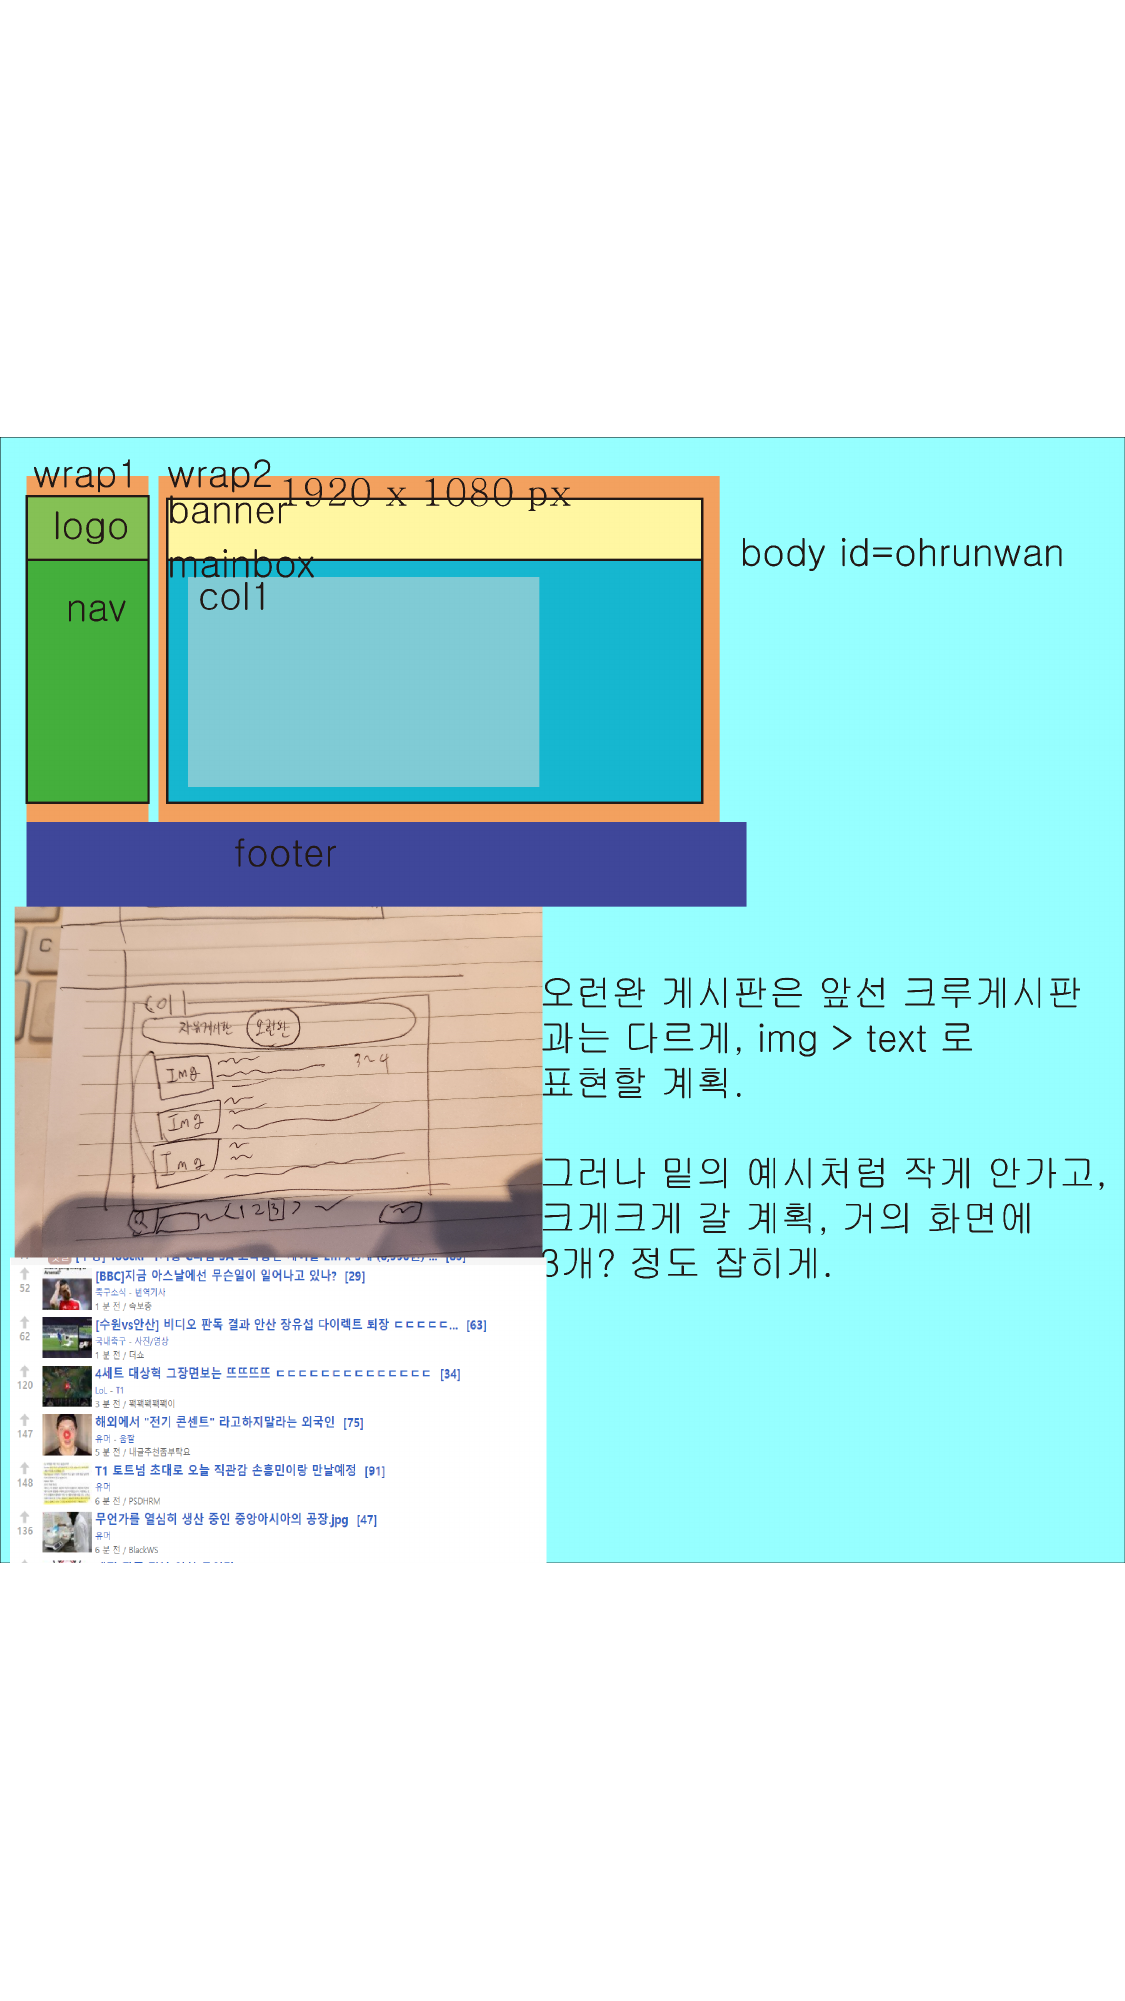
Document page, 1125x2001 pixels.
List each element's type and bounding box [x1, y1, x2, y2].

picture [0, 437, 1125, 1563]
